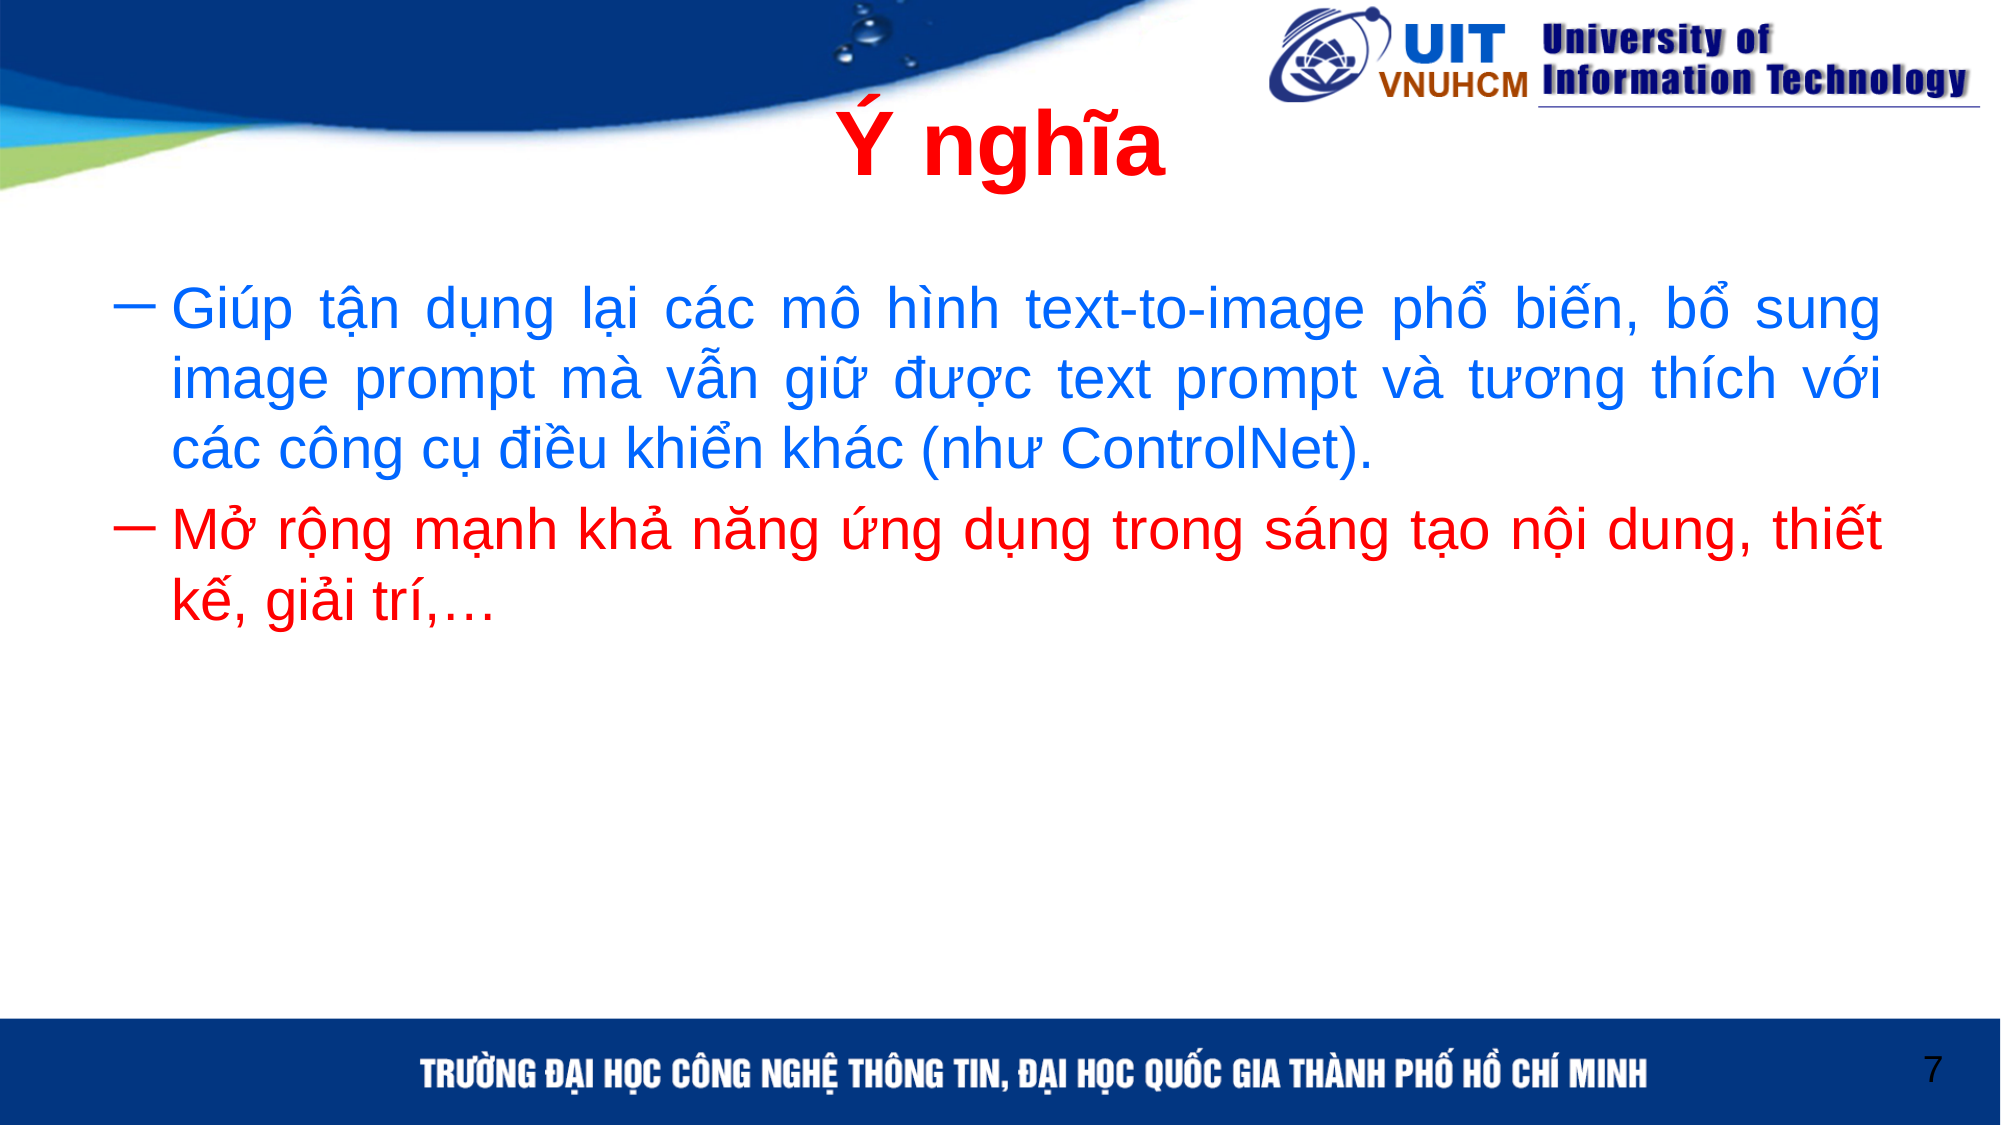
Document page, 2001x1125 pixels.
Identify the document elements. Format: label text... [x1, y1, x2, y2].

title Ý nghĩa [99, 45, 1900, 233]
list Giúp tận dụng lại các mô hình text-to-image phổ biến, bổ sung image prompt mà vẫn giữ được text prompt và tương thích với các công cụ điều khiển khác (như ControlNet). Mở rộng mạnh khả năng ứng dụng trong sáng tạo nội dung, thiết kế, giải trí,… [99, 262, 1900, 1005]
picture [0, 0, 2001, 1125]
